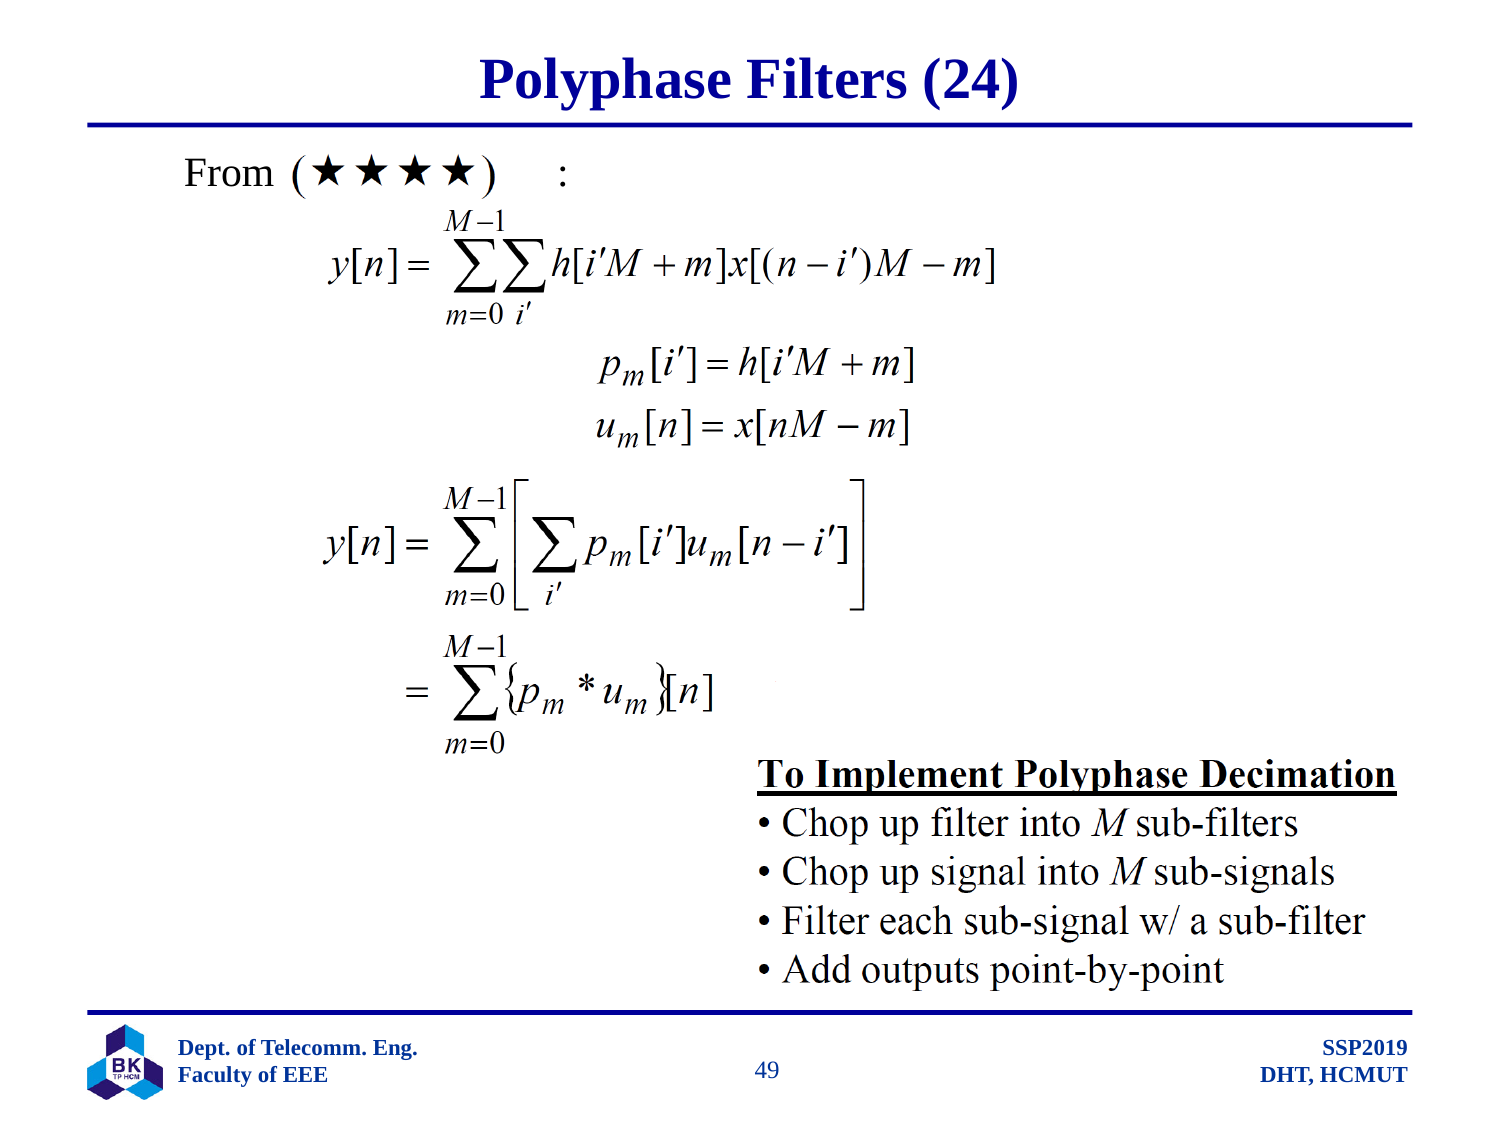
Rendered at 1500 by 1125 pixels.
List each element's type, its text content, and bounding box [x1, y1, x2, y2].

picture [312, 468, 1401, 994]
list From : [112, 137, 1388, 988]
picture [287, 149, 498, 202]
picture [87, 1024, 163, 1100]
title Polyphase Filters (24) [0, 37, 1500, 113]
picture [324, 205, 1001, 454]
slide_number 49 [424, 1037, 976, 1101]
